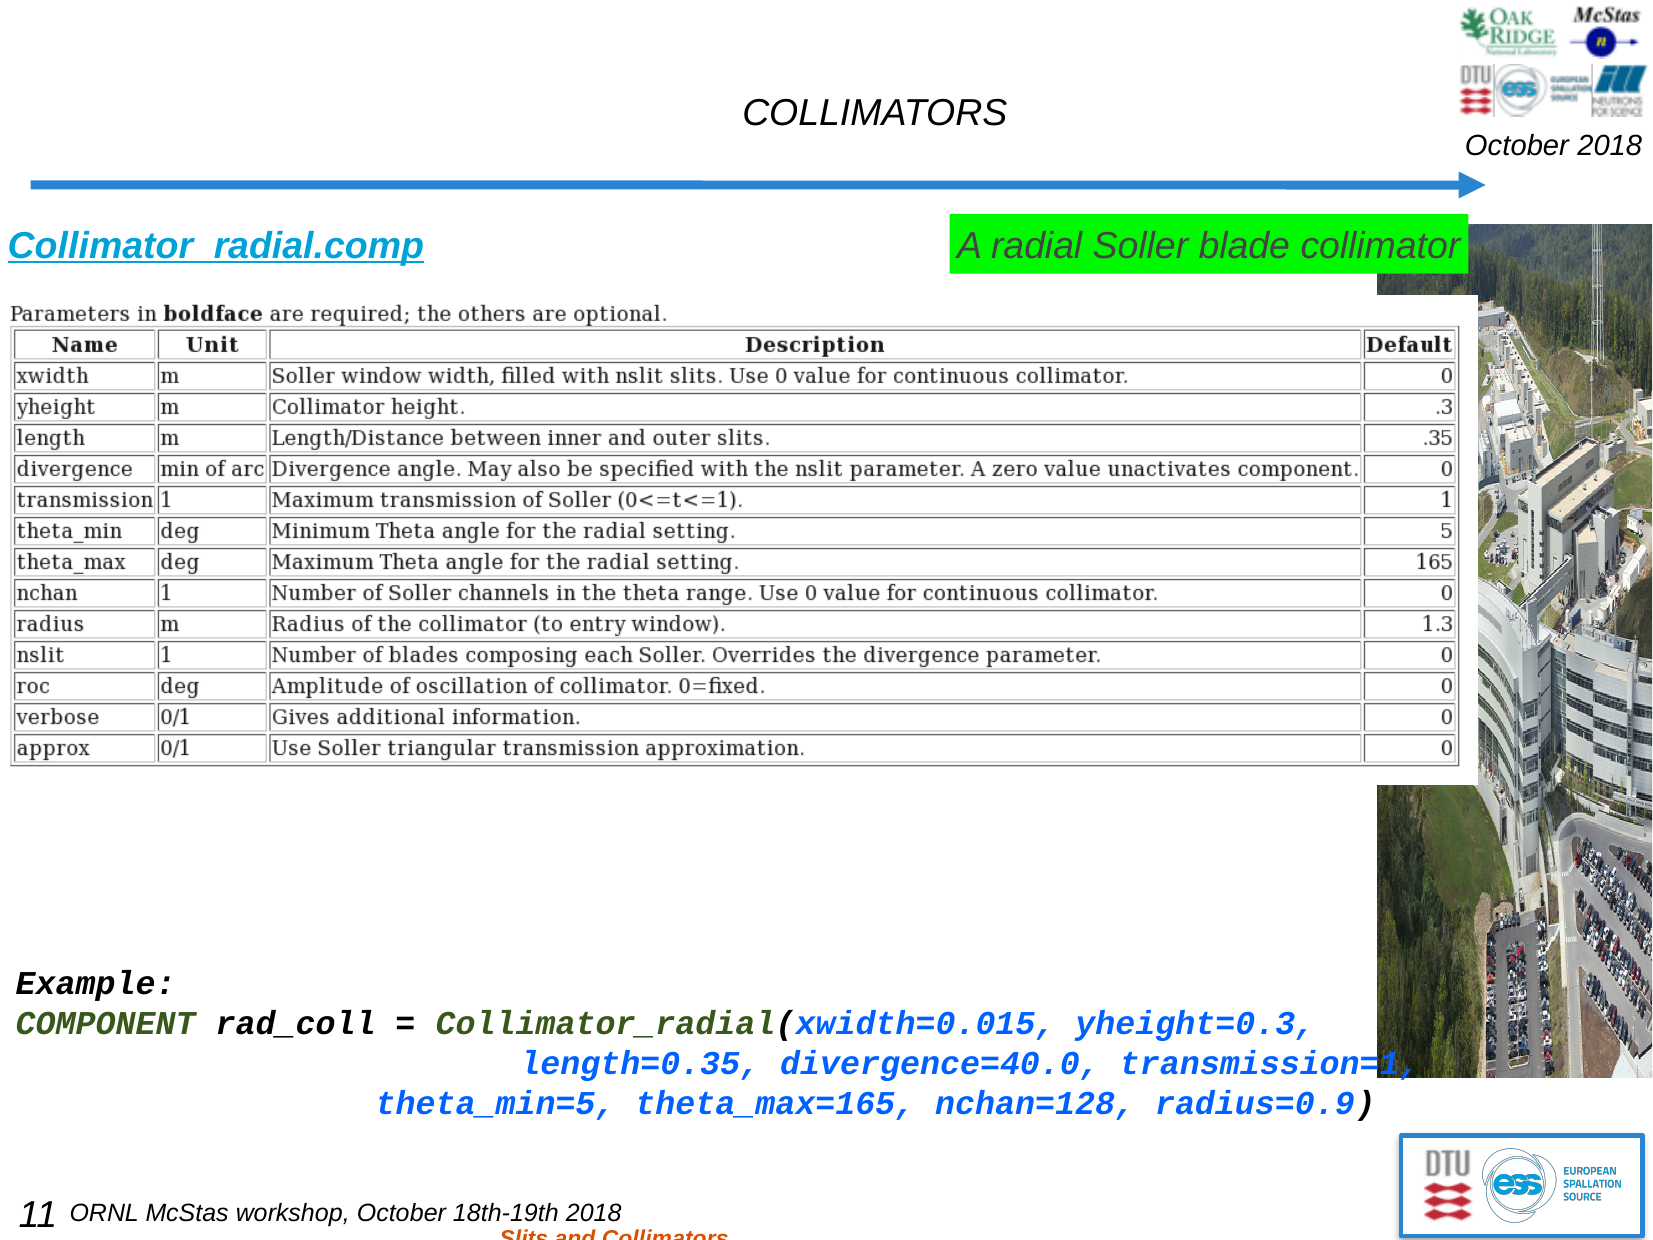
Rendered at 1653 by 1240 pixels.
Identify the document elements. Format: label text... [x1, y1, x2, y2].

slide_number 11 [10, 1182, 68, 1240]
text_box Example: COMPONENT rad_coll = Collimator_radial(xwidth=0.015, yheight=0.3, length=0.35, divergence=40.0, transmission=1, theta_min=5, theta_max=165, nchan=128, radius=0.9) [8, 953, 1483, 1129]
picture [1482, 1148, 1621, 1223]
text_box A radial Soller blade collimator [949, 213, 1469, 274]
picture [2, 224, 1653, 1078]
text_box COLLIMATORS [734, 80, 1016, 140]
picture [1423, 1148, 1474, 1223]
text_box Collimator_radial.comp [0, 213, 539, 274]
picture [1459, 64, 1649, 117]
picture [1458, 6, 1650, 59]
text_box Slits and Collimators [492, 1215, 737, 1240]
